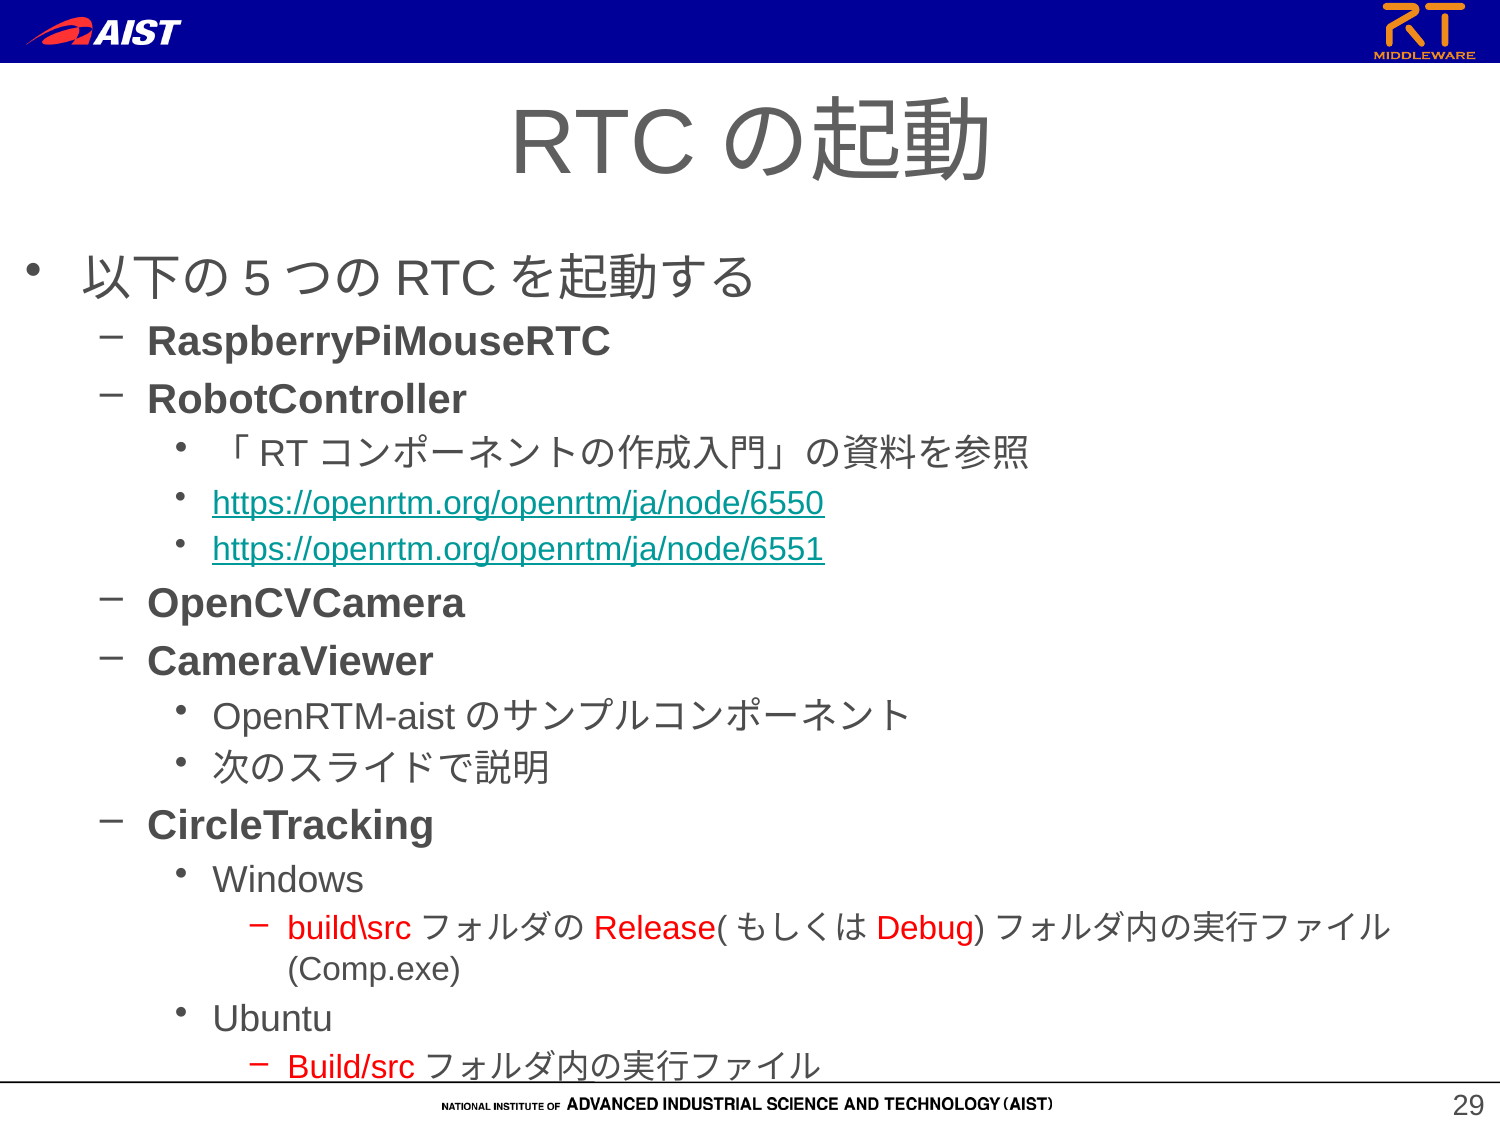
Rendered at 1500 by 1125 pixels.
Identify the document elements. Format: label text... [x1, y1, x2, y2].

list 以下の5つのRTCを起動する RaspberryPiMouseRTC RobotController 「RTコンポーネントの作成入門」の資料を参照 https://openrtm.org/openrtm/ja/node/6550 https://openrtm.org/openrtm/ja/node/6551 OpenCVCamera CameraViewer OpenRTM-aistのサンプルコンポーネント 次のスライドで説明 CircleTracking Windows build\srcフォルダのRelease(もしくはDebug)フォルダ内の実行ファイル(Comp.exe) Ubuntu Build/srcフォルダ内の実行ファイル [10, 237, 1481, 1109]
slide_number 29 [1149, 1078, 1500, 1125]
picture [0, 0, 1500, 63]
text_box RTCの起動 [29, 66, 1474, 208]
